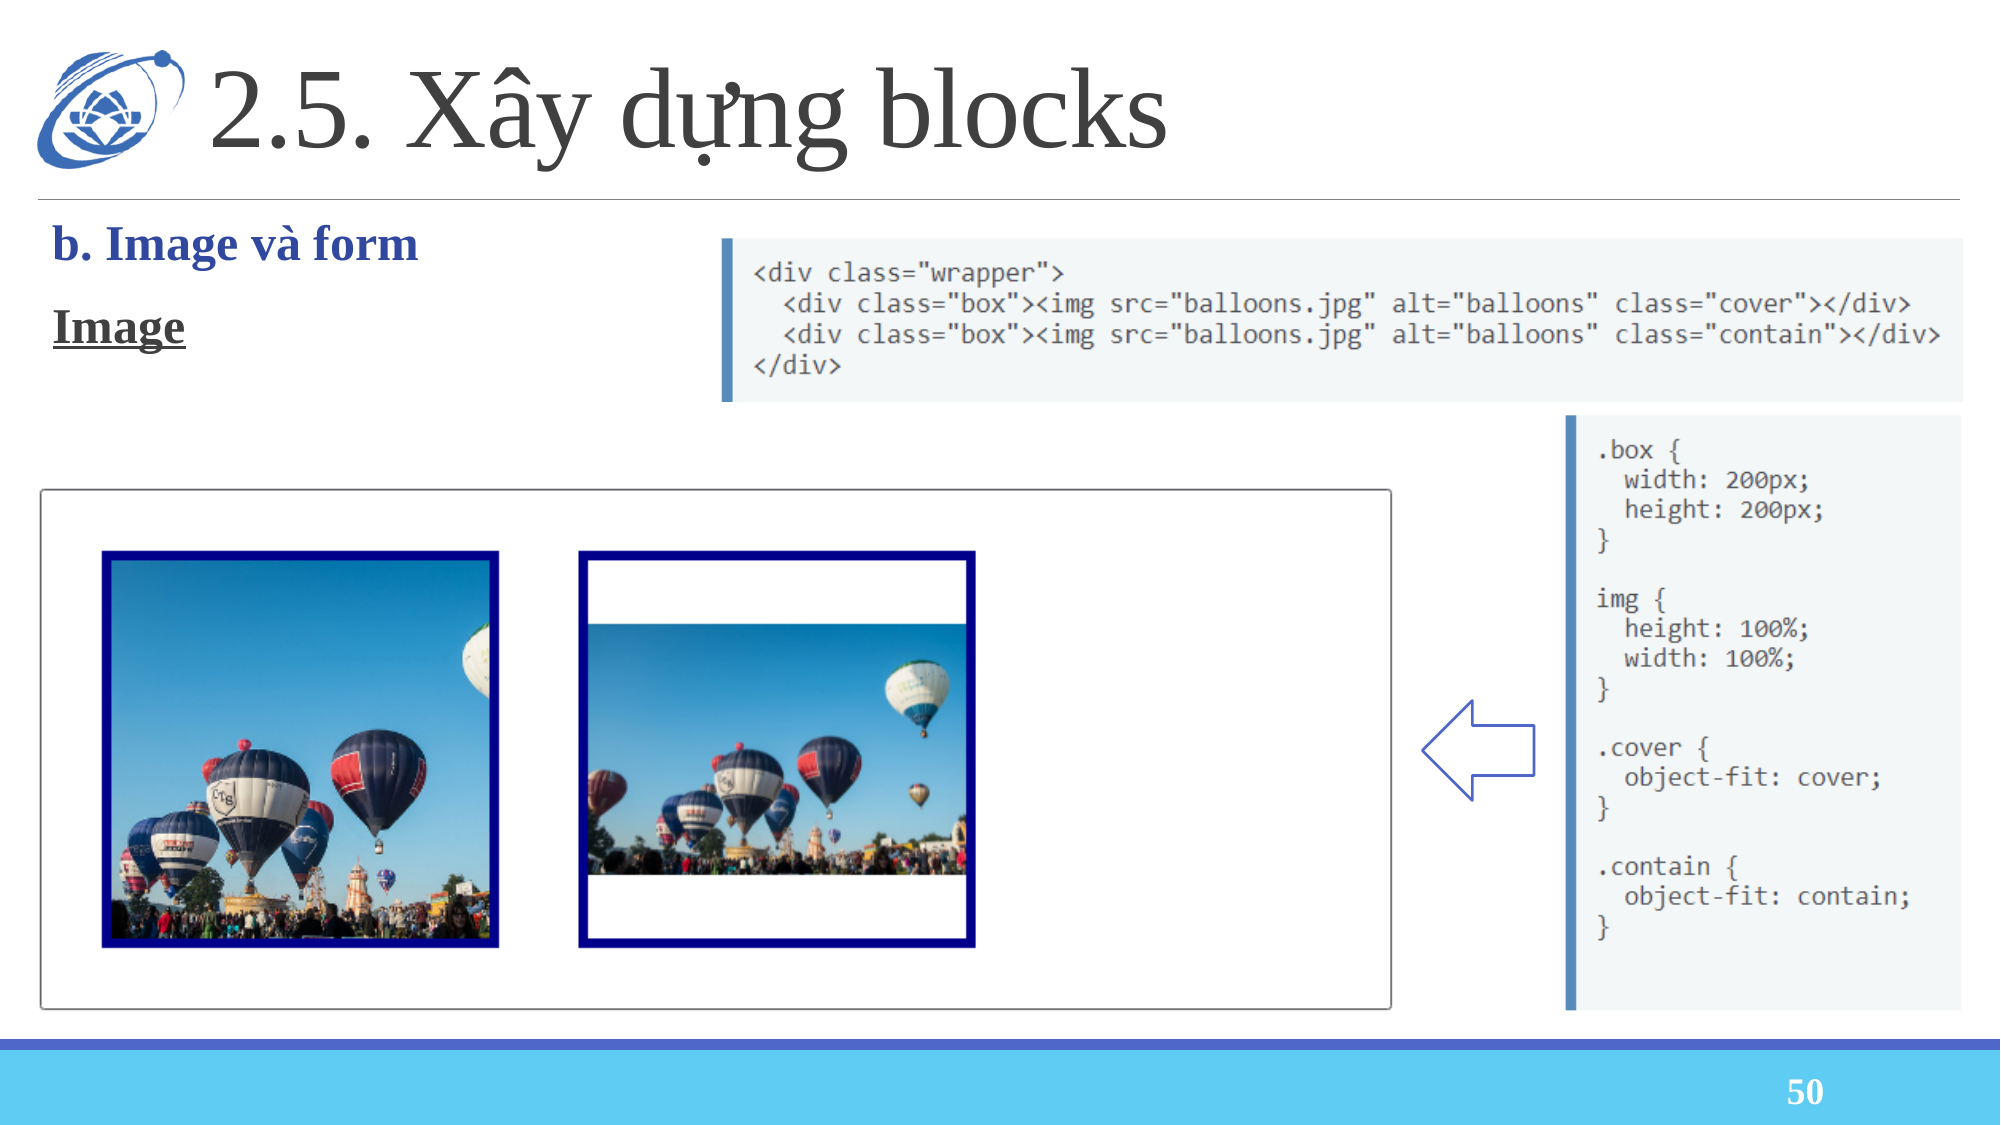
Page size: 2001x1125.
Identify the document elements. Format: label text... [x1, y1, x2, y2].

picture [36, 485, 1397, 1016]
text_box [1421, 699, 1536, 802]
picture [1559, 413, 1961, 1015]
slide_number 50 [1624, 1059, 1840, 1120]
picture [718, 236, 1963, 403]
title 2.5. Xây dựng blocks [193, 47, 1961, 192]
picture [37, 34, 185, 183]
list b. Image và form Image [37, 209, 1961, 1011]
